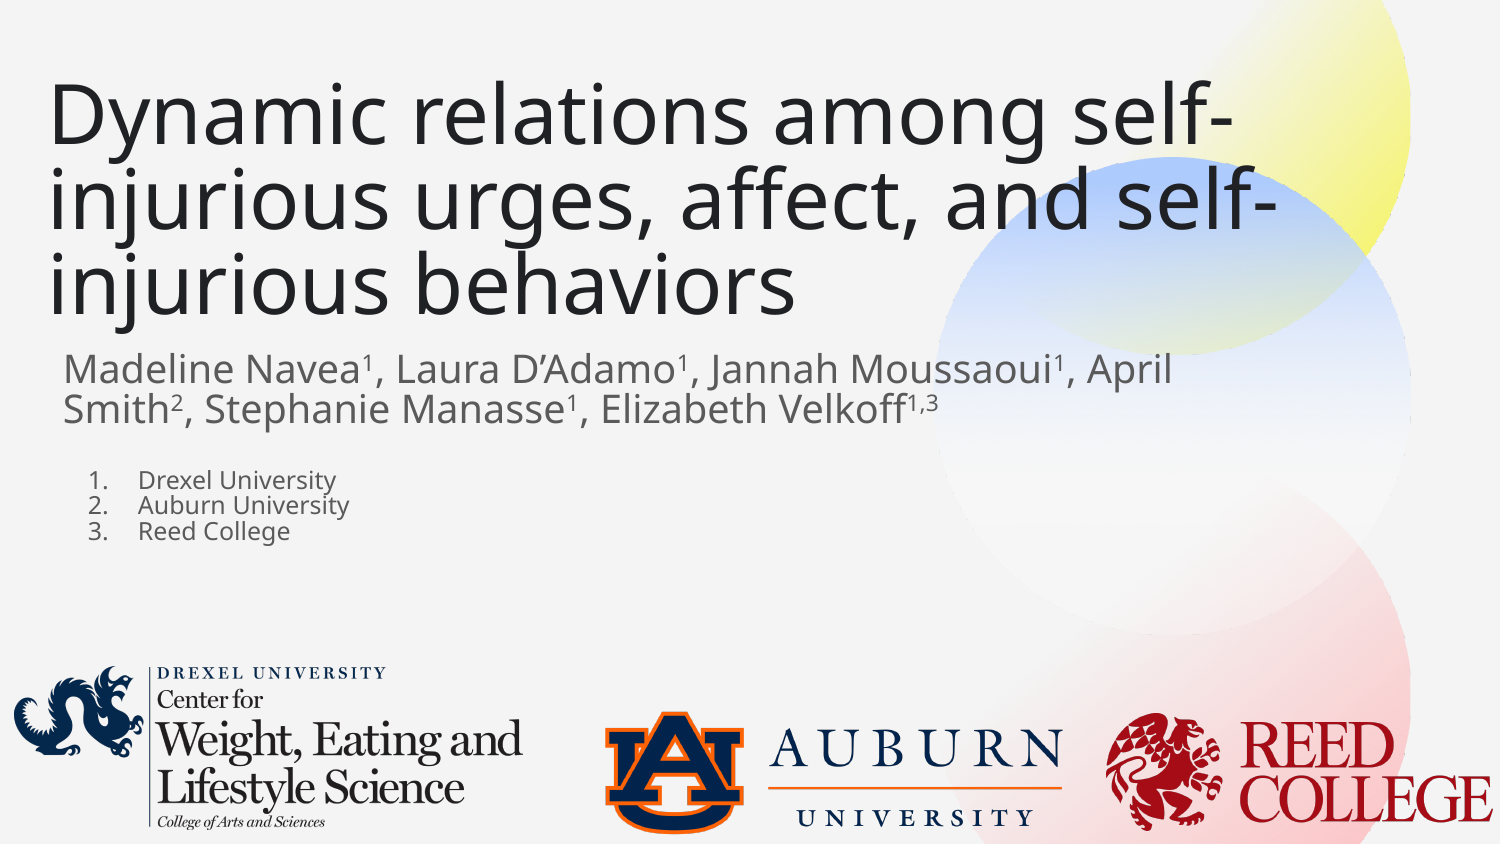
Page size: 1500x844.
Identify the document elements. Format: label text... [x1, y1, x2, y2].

picture [14, 666, 523, 831]
text_box Madeline Navea1, Laura D’Adamo1, Jannah Moussaoui1, April Smith2, Stephanie Manasse1, Elizabeth Velkoff1,3 [47, 335, 1278, 447]
text_box Drexel University Auburn University Reed College [47, 454, 1278, 561]
picture [603, 0, 1493, 844]
title Dynamic relations among self-injurious urges, affect, and self-injurious behaviors [47, 76, 1364, 332]
